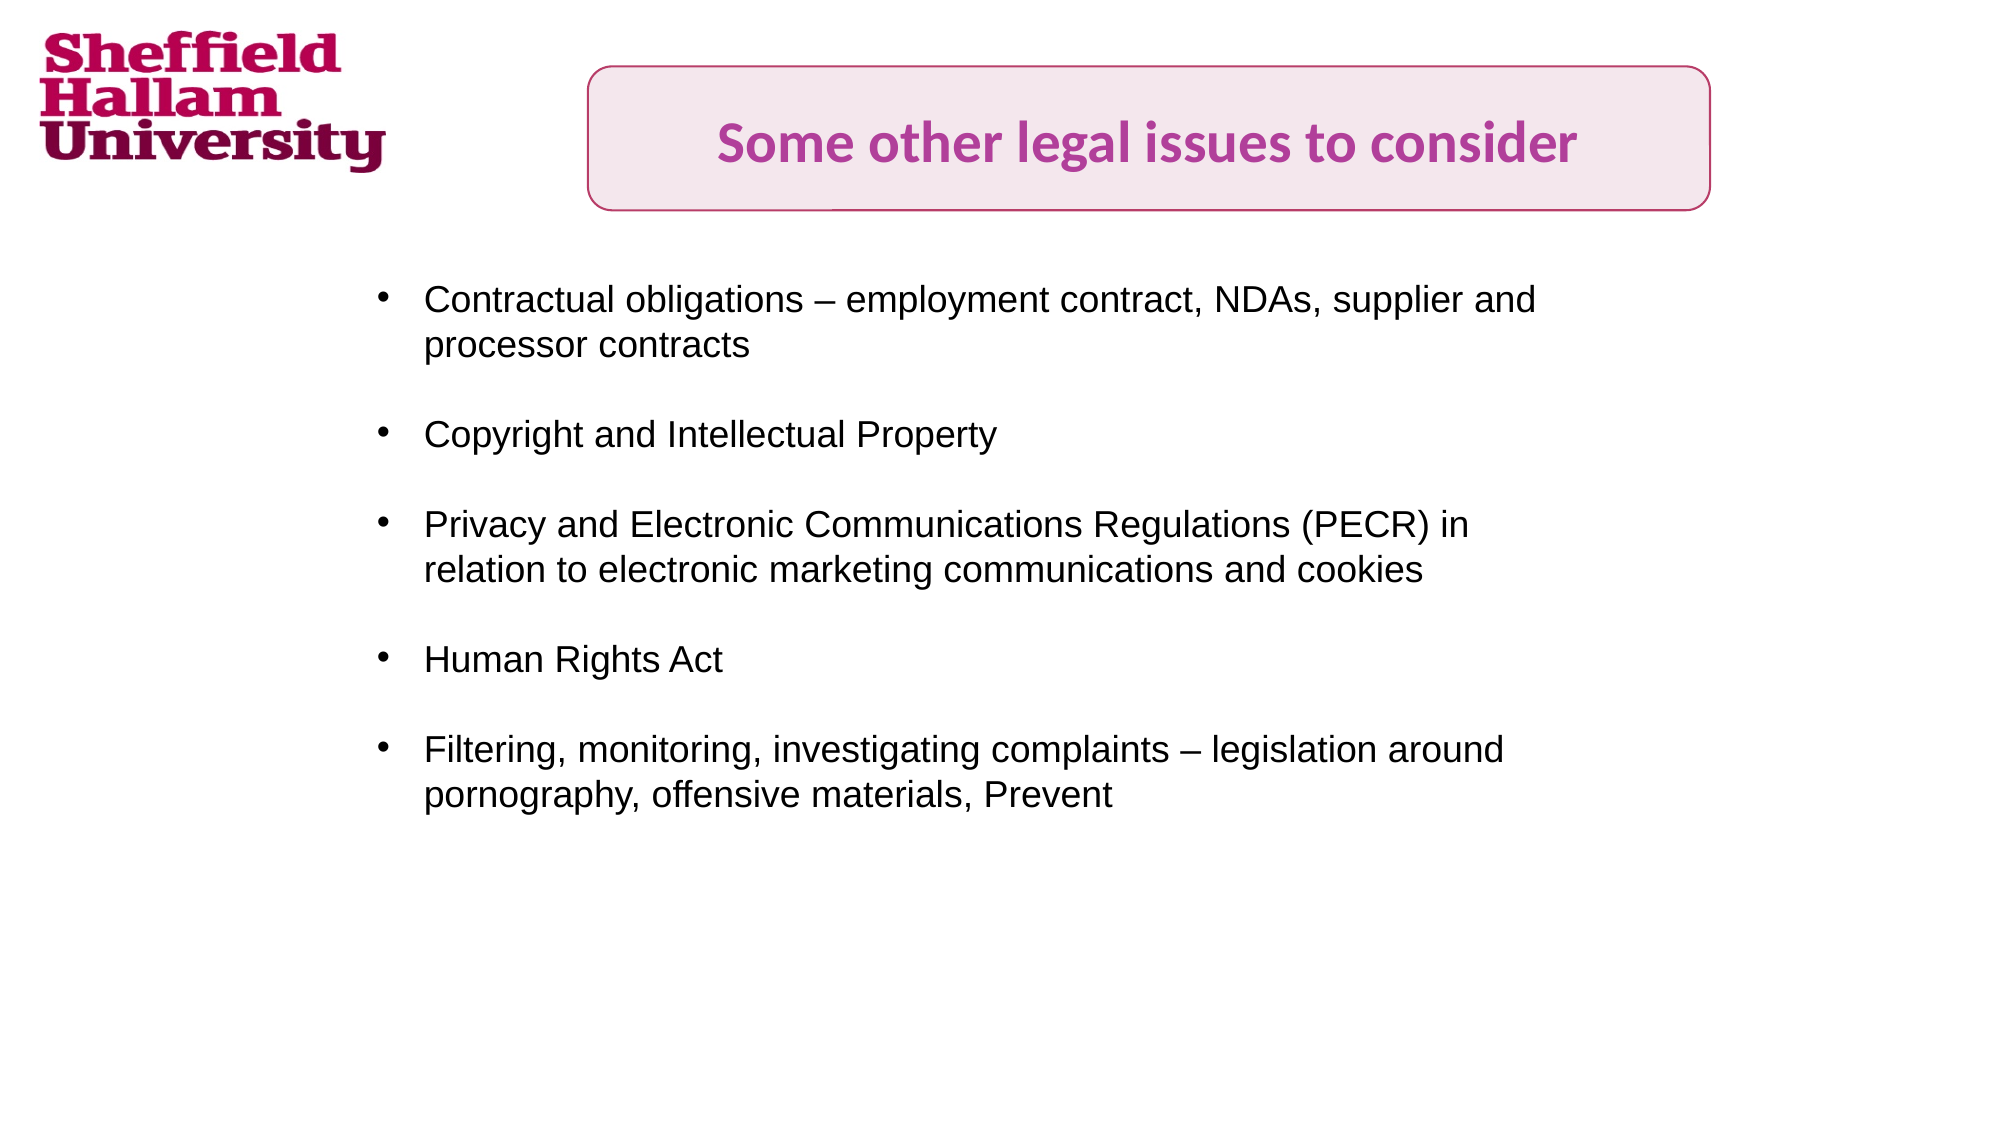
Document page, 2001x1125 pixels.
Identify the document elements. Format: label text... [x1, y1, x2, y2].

text_box Contractual obligations – employment contract, NDAs, supplier and processor contracts Copyright and Intellectual Property Privacy and Electronic Communications Regulations (PECR) in relation to electronic marketing communications and cookies Human Rights Act Filtering, monitoring, investigating complaints – legislation around pornography, offensive materials, Prevent [362, 267, 1615, 912]
picture [39, 30, 386, 173]
text_box Some other legal issues to consider [587, 66, 1711, 211]
